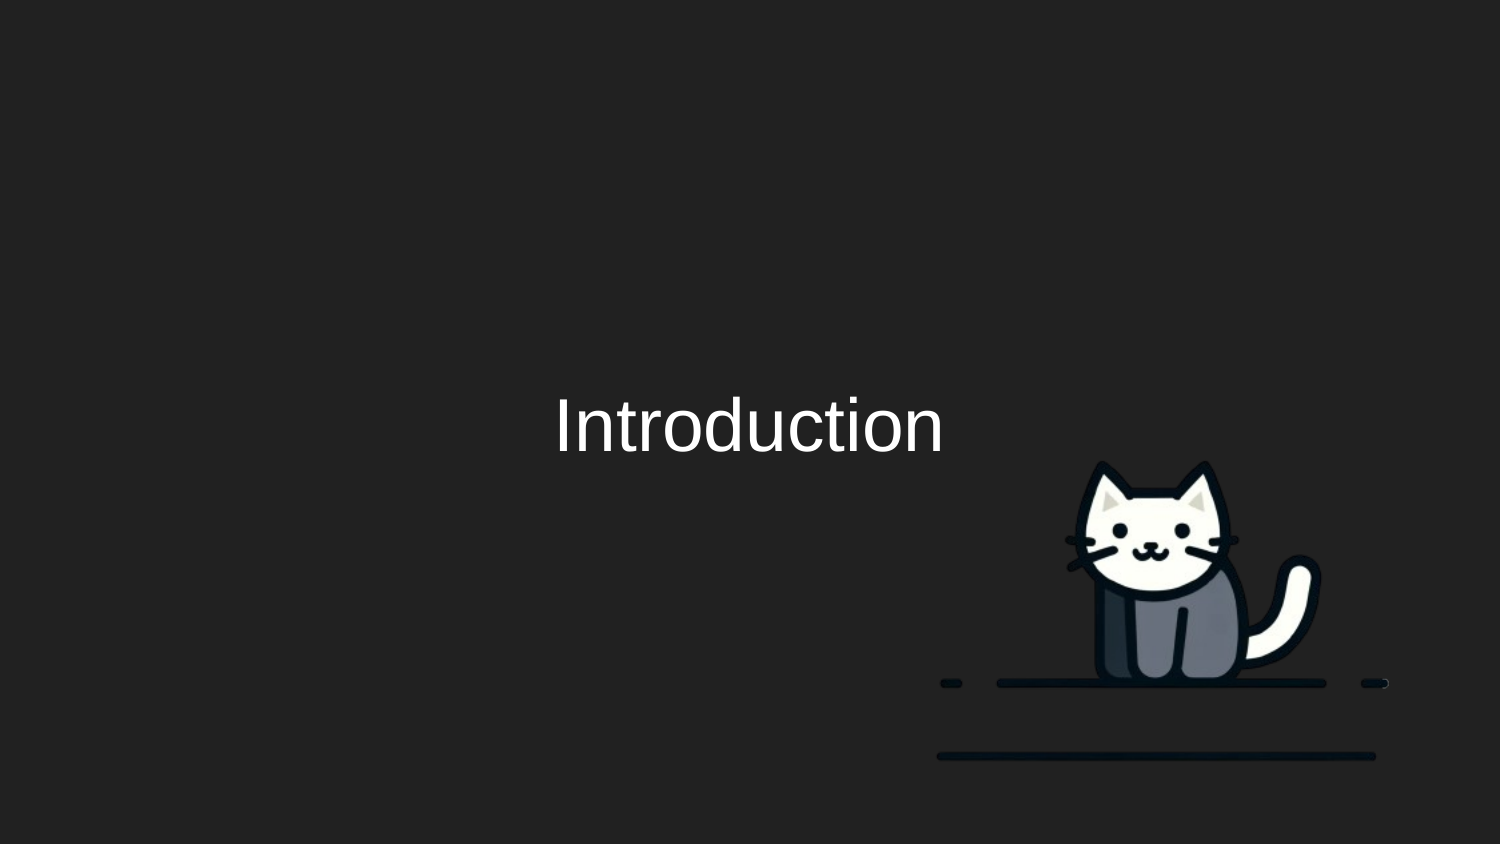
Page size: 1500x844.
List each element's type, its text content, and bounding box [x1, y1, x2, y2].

picture [833, 177, 1500, 844]
title Introduction [51, 352, 828, 491]
